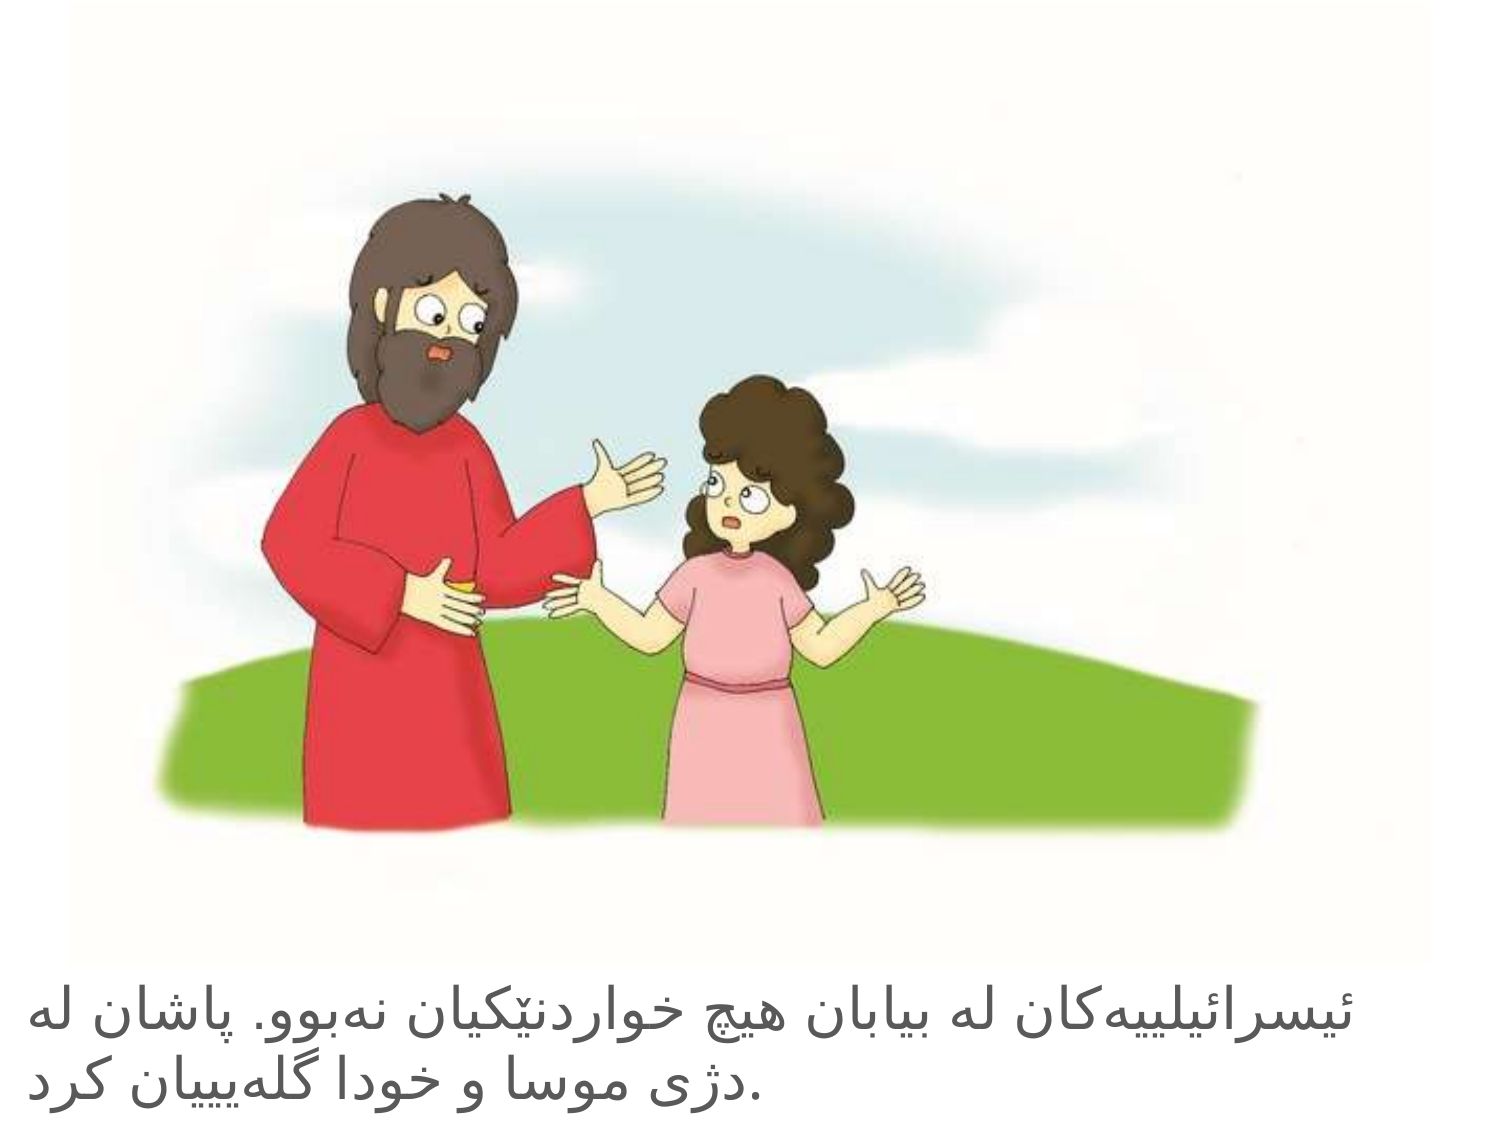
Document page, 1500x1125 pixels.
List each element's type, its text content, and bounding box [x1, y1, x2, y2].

text_box ئیسرائیلییەکان لە بیابان هیچ خواردنێکیان نەبوو. پاشان لە دژی موسا و خودا گلەیییان کرد. [11, 964, 1483, 1119]
picture [69, 1, 1431, 965]
